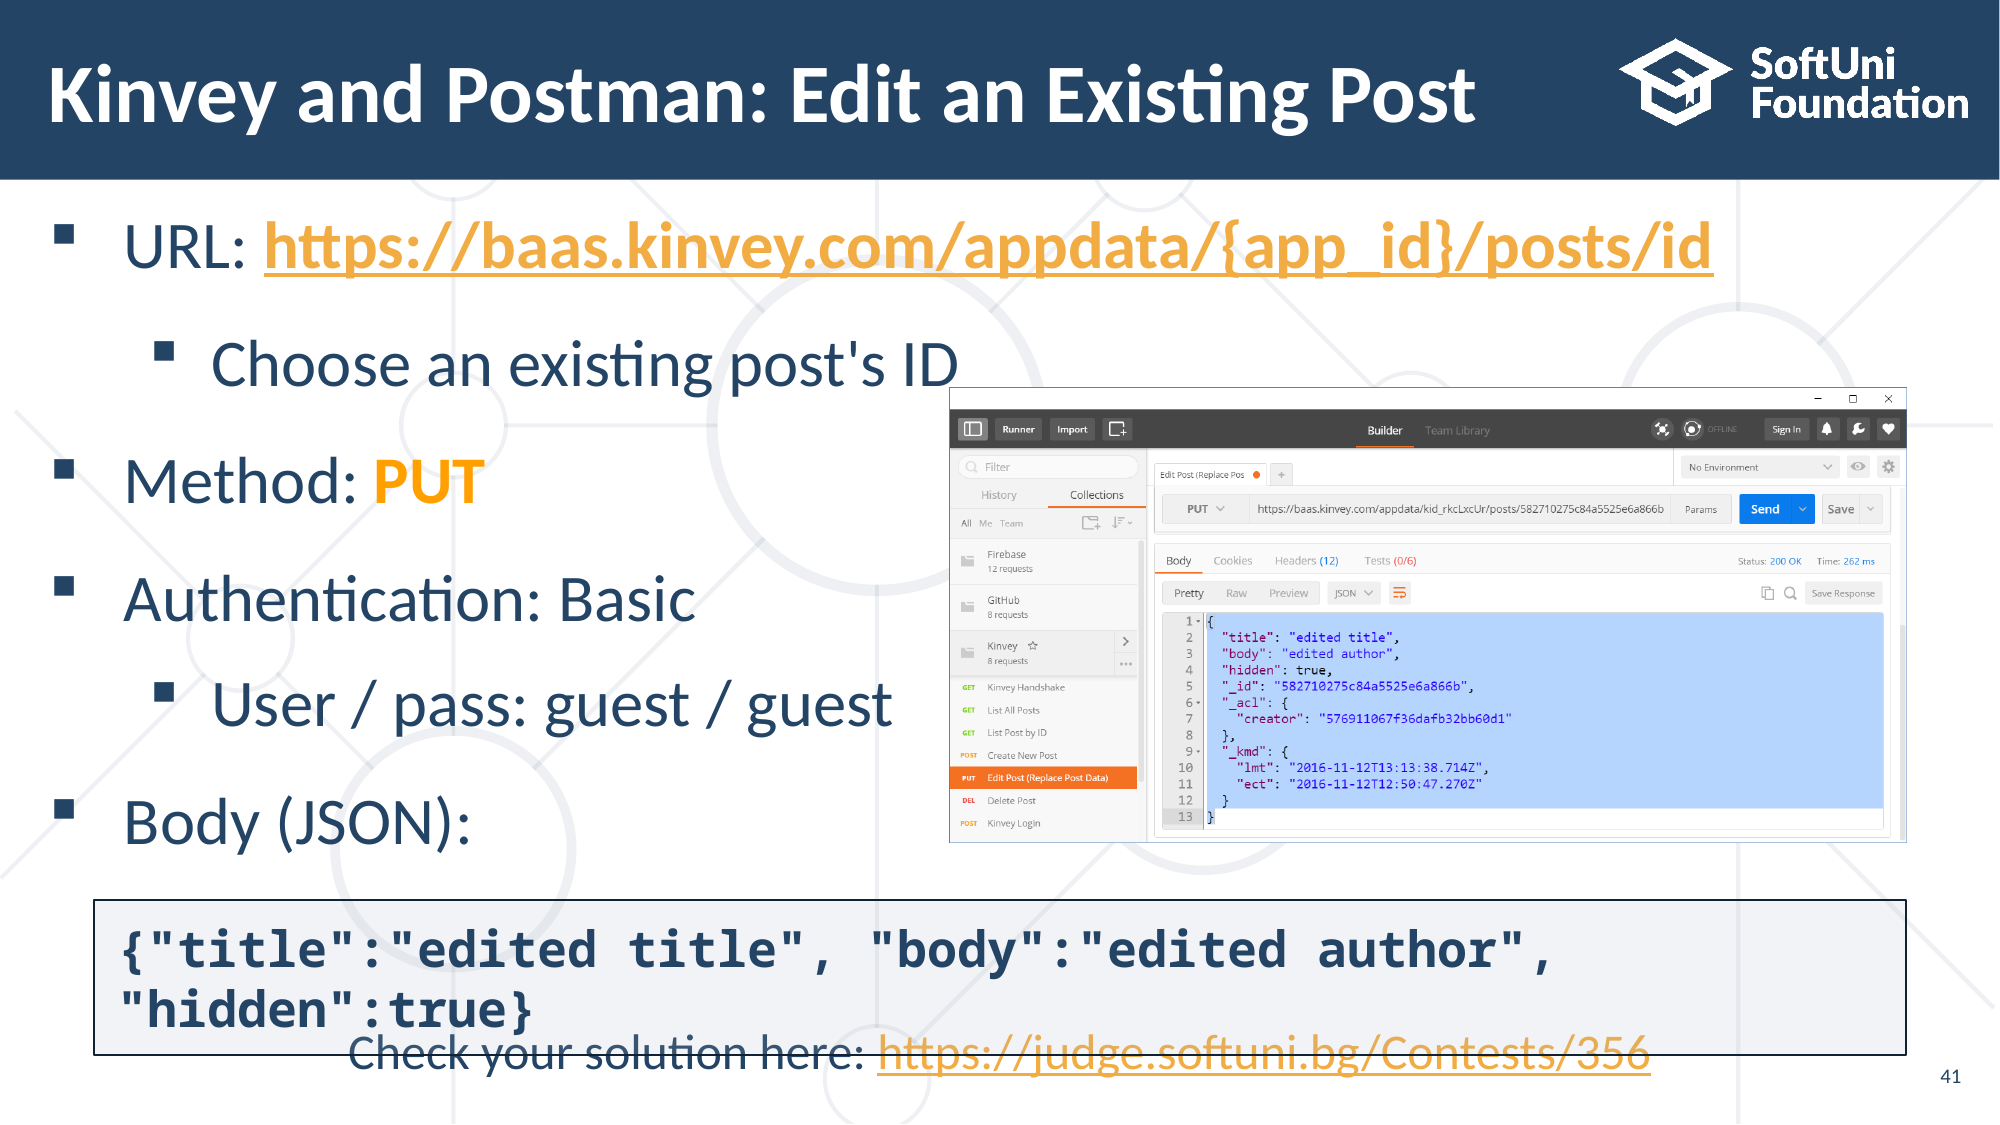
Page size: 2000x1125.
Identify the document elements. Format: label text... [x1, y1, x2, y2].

title Kinvey and Postman: Edit an Existing Post [31, 16, 1591, 162]
slide_number 41 [1896, 1049, 1968, 1101]
picture [1618, 38, 1968, 126]
text_box Check your solution here: https://judge.softuni.bg/Contests/356 [235, 1056, 1765, 1088]
picture [949, 387, 1907, 843]
text_box {"title":"edited title", "body":"edited author", "hidden":true} [93, 899, 1907, 1056]
list URL: https://baas.kinvey.com/appdata/{app_id}/posts/id Choose an existing post's ID Method: PUT Authentication: Basic User / pass: guest / guest Body (JSON): [31, 196, 1970, 1050]
